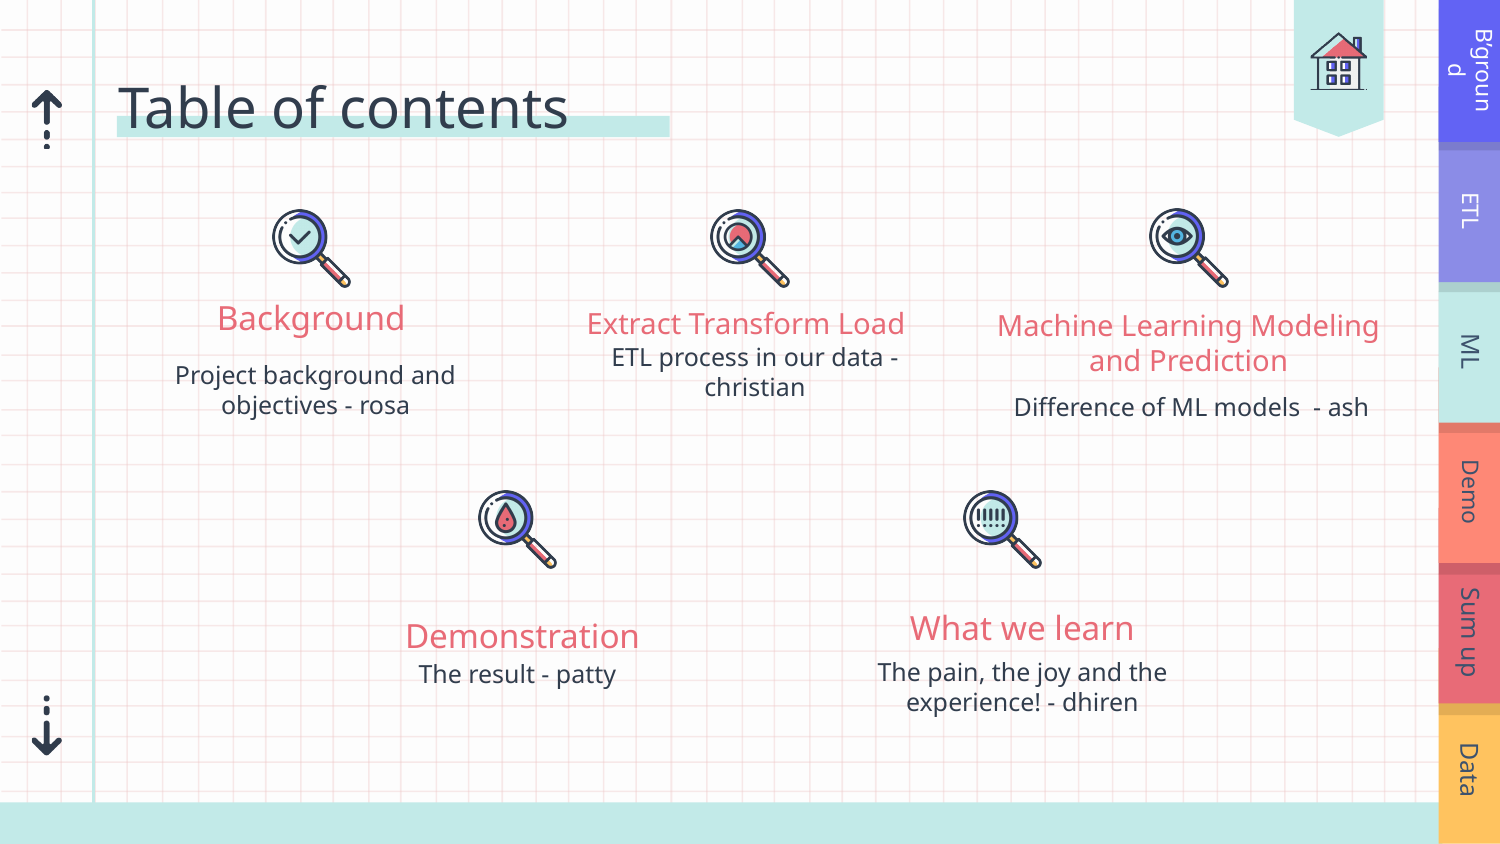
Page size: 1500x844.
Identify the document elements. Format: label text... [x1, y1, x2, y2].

subtitle The pain, the joy and the experience! - dhiren [829, 638, 1216, 736]
text_box Demo [1444, 443, 1499, 541]
text_box ML [1444, 303, 1499, 400]
picture [1310, 32, 1368, 90]
picture [472, 490, 563, 569]
picture [31, 89, 63, 150]
subtitle Machine Learning Modeling and Prediction [995, 312, 1382, 373]
picture [957, 490, 1047, 569]
title Table of contents [118, 59, 1294, 154]
subtitle Project background and objectives - rosa [122, 340, 509, 438]
subtitle The result - patty [324, 645, 711, 742]
text_box ETL [1444, 162, 1499, 260]
picture [266, 208, 357, 289]
text_box B’ground [1444, 21, 1499, 119]
picture [1143, 208, 1234, 289]
picture [31, 695, 63, 756]
subtitle Difference of ML models - ash [998, 358, 1385, 455]
subtitle ETL process in our data - christian [561, 323, 949, 420]
subtitle What we learn [829, 597, 1216, 638]
subtitle Demonstration [329, 605, 716, 665]
subtitle Background [118, 287, 505, 348]
picture [704, 208, 795, 289]
subtitle Extract Transform Load [552, 293, 940, 353]
text_box Sum up [1444, 584, 1499, 682]
text_box Data [1442, 725, 1499, 822]
